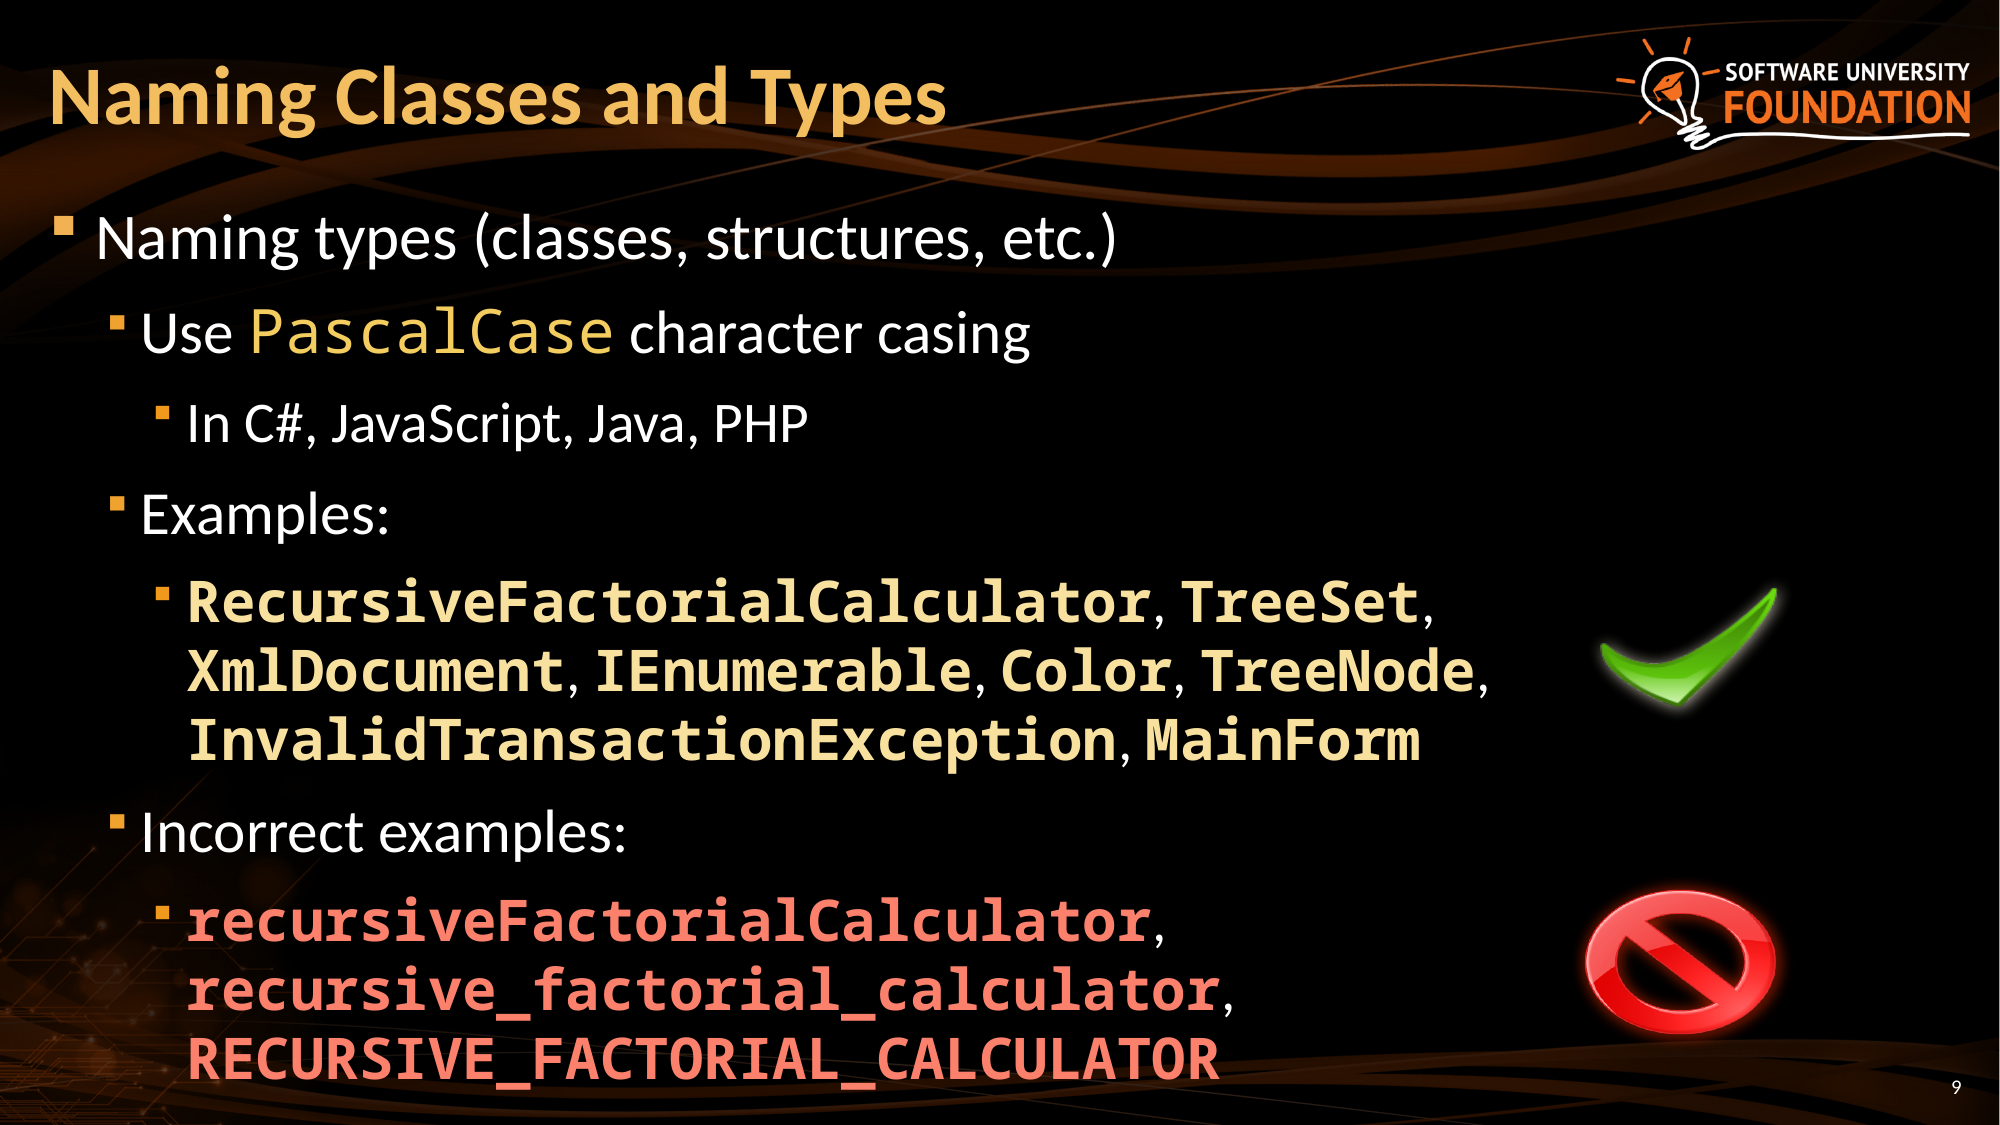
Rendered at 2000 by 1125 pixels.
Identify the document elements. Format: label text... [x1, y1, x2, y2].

title Naming Classes and Types [30, 6, 1602, 189]
title Naming Methods [1571, 563, 1797, 737]
title Other Naming Guidelines [1574, 566, 1793, 733]
list Naming types (classes, structures, etc.) Use PascalCase character casing In C#, JavaScript, Java, PHP Examples: RecursiveFactorialCalculator, TreeSet, XmlDocument, IEnumerable, Color, TreeNode, InvalidTransactionException, MainForm Incorrect examples: recursiveFactorialCalculator, recursive_factorial_calculator, RECURSIVE_FACTORIAL_CALCULATOR [31, 188, 1968, 1103]
picture [0, 0, 2000, 1125]
